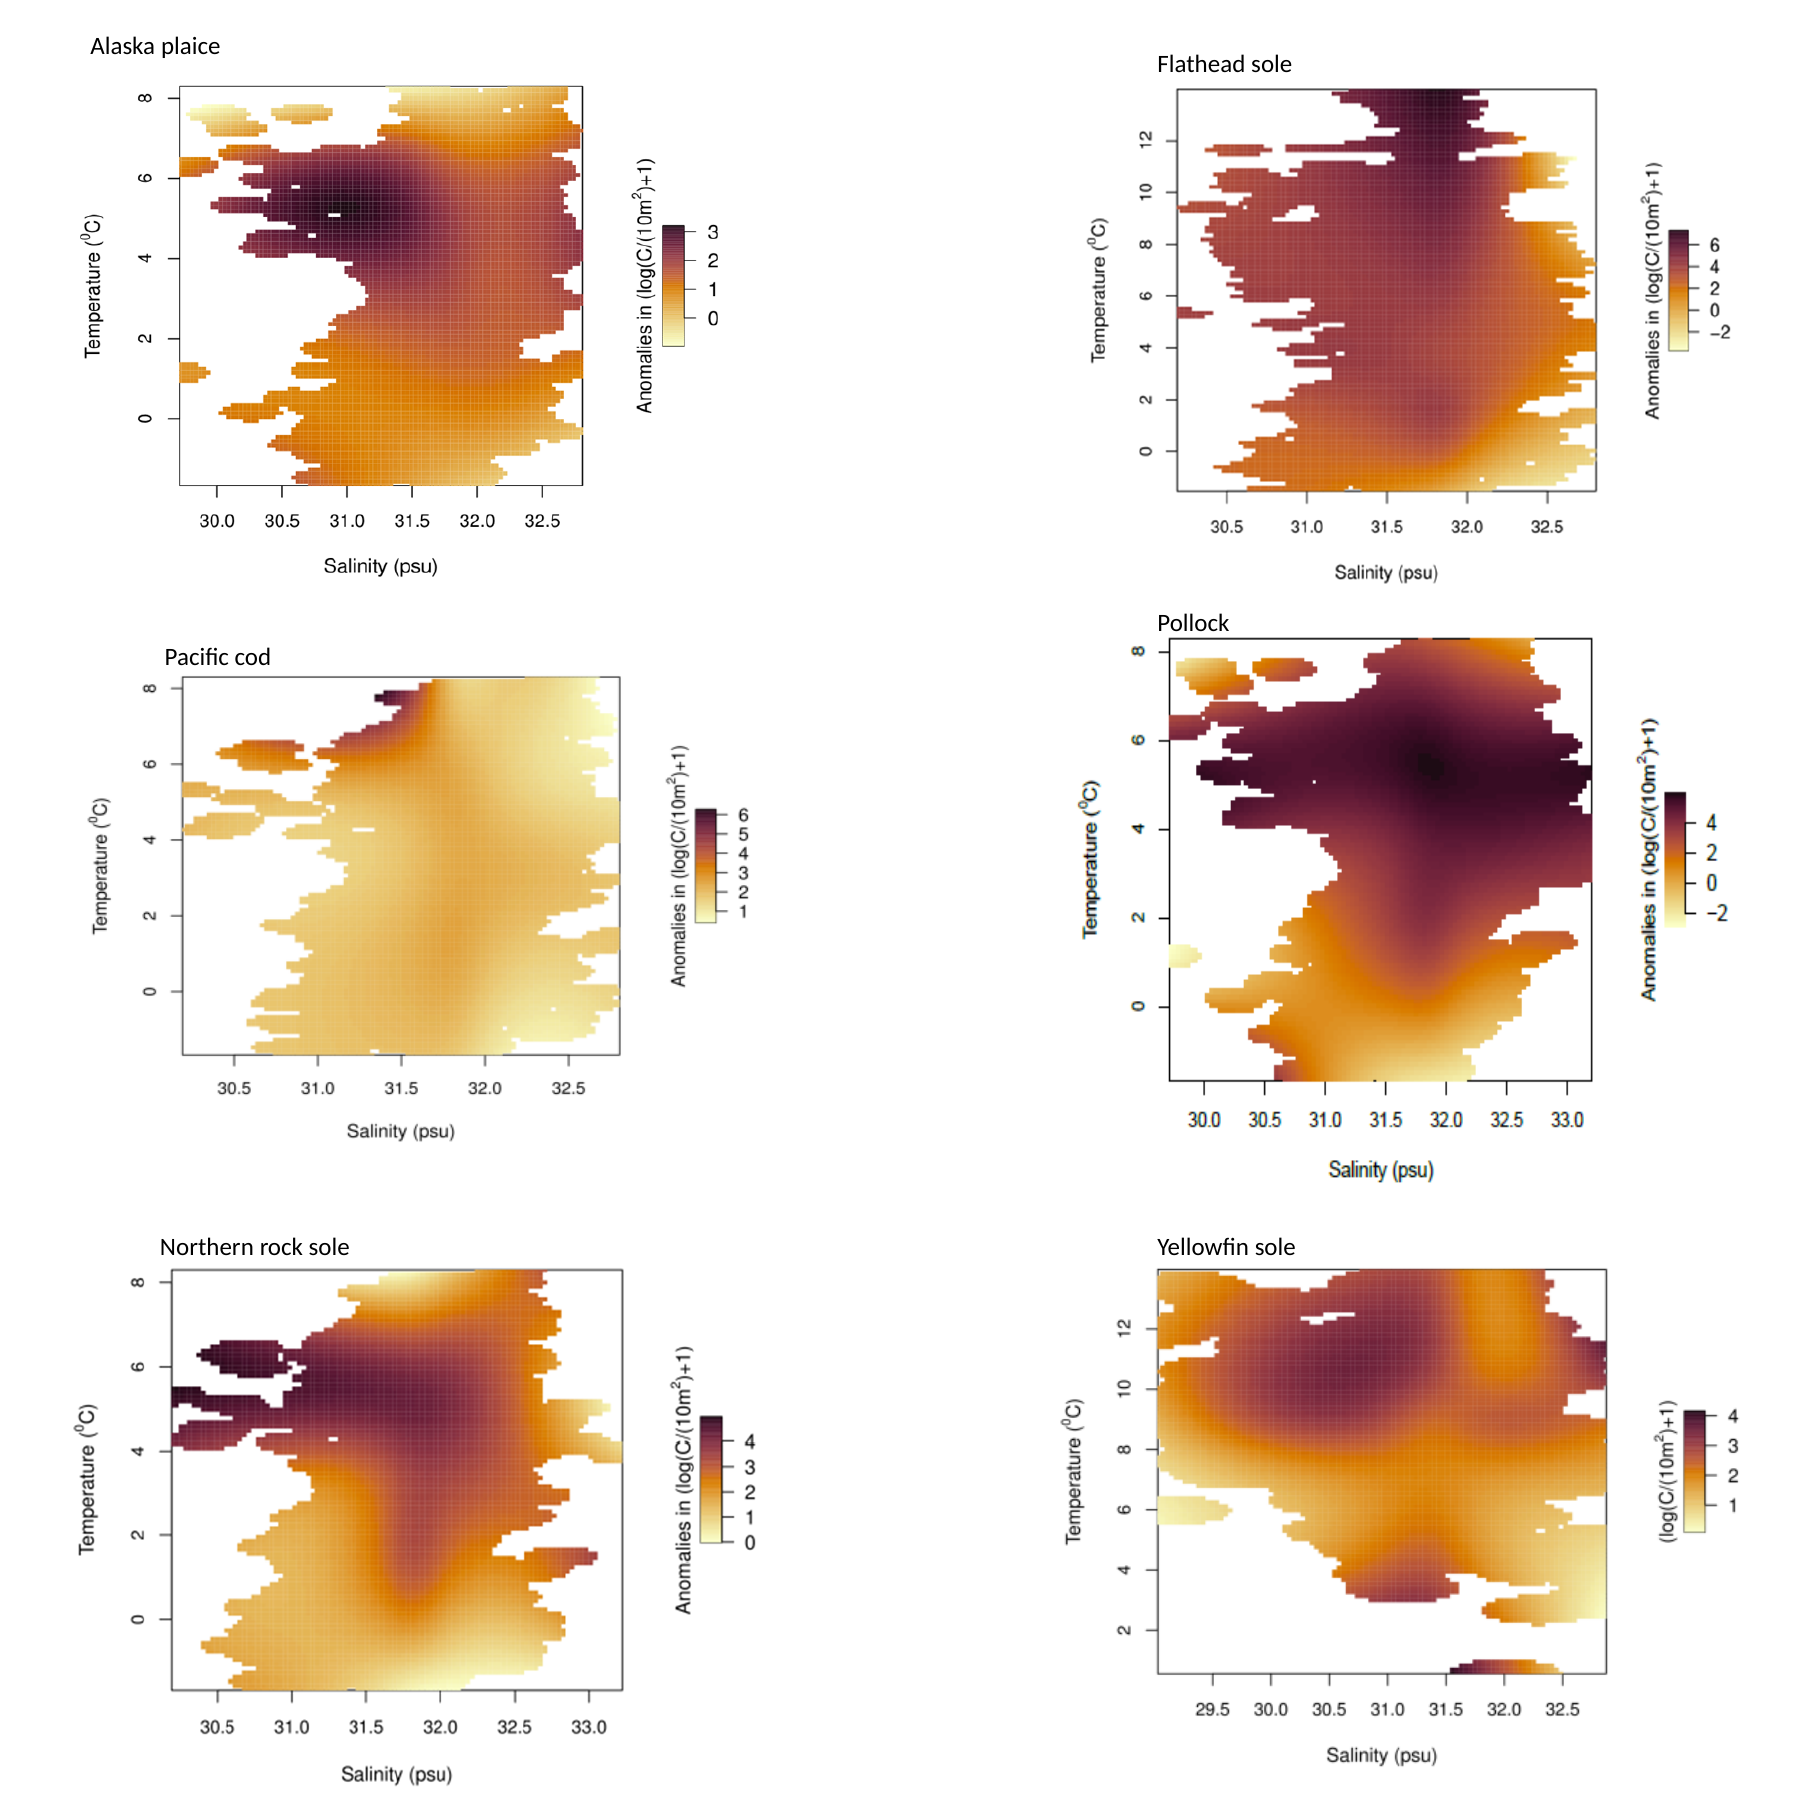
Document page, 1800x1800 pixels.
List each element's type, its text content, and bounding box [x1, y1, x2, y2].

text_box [1061, 40, 1741, 594]
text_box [59, 633, 777, 1152]
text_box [59, 22, 739, 594]
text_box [59, 1223, 777, 1800]
picture [1040, 1259, 1761, 1775]
text_box Yellowfin sole [1142, 1223, 1371, 1259]
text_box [1061, 599, 1741, 1201]
